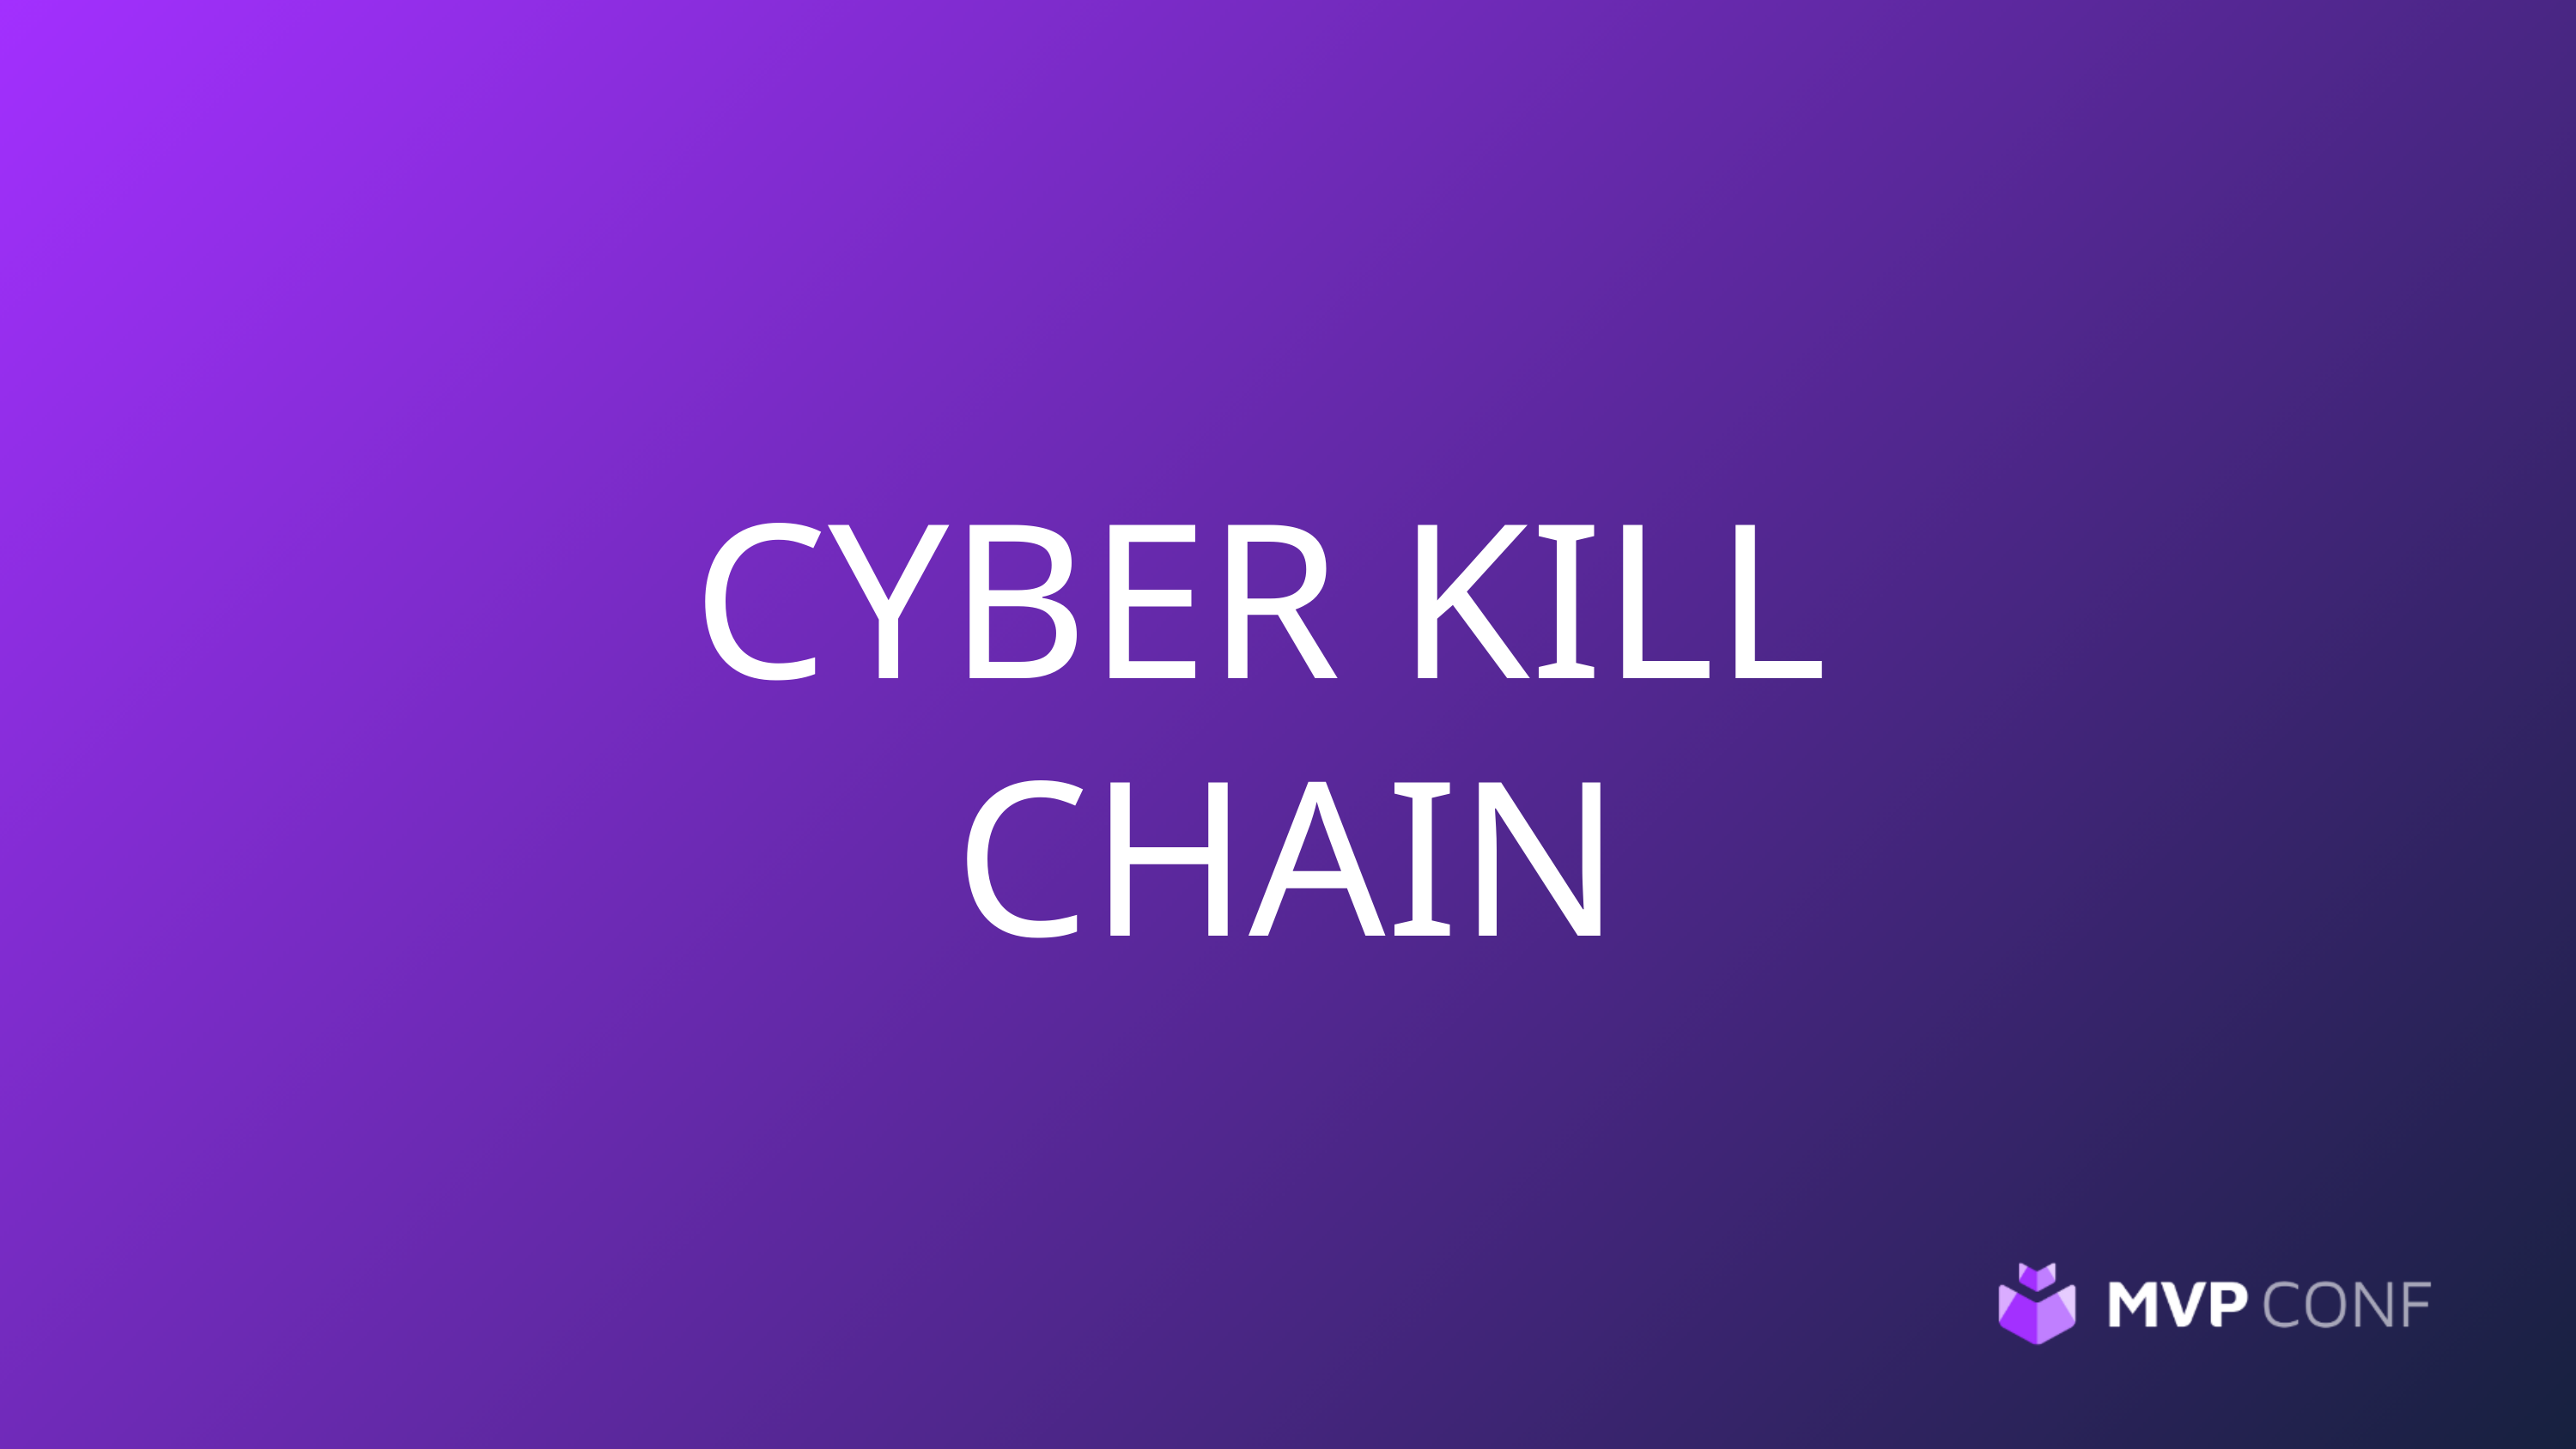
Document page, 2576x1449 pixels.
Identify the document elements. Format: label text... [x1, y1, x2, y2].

text_box CYBER KILL CHAIN [172, 458, 2404, 985]
text_box [0, 0, 2576, 1449]
